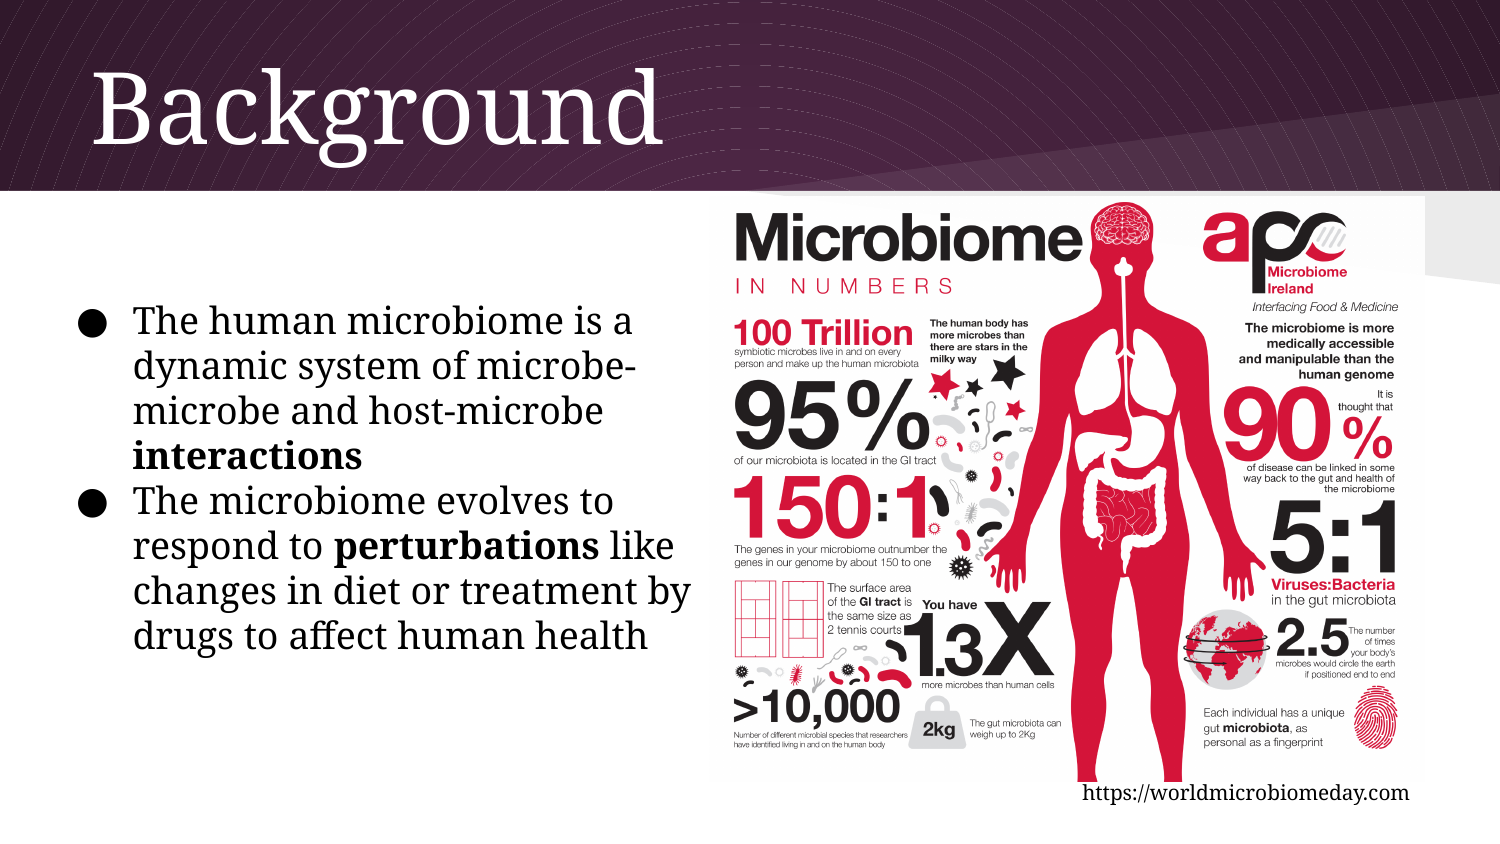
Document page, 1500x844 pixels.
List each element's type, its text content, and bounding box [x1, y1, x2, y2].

text_box https://worldmicrobiomeday.com [879, 789, 1425, 818]
title Background [75, 33, 1425, 175]
picture [709, 196, 1426, 783]
list The human microbiome is a dynamic system of microbe-microbe and host-microbe interactions The microbiome evolves to respond to perturbations like changes in diet or treatment by drugs to affect human health [42, 282, 704, 698]
